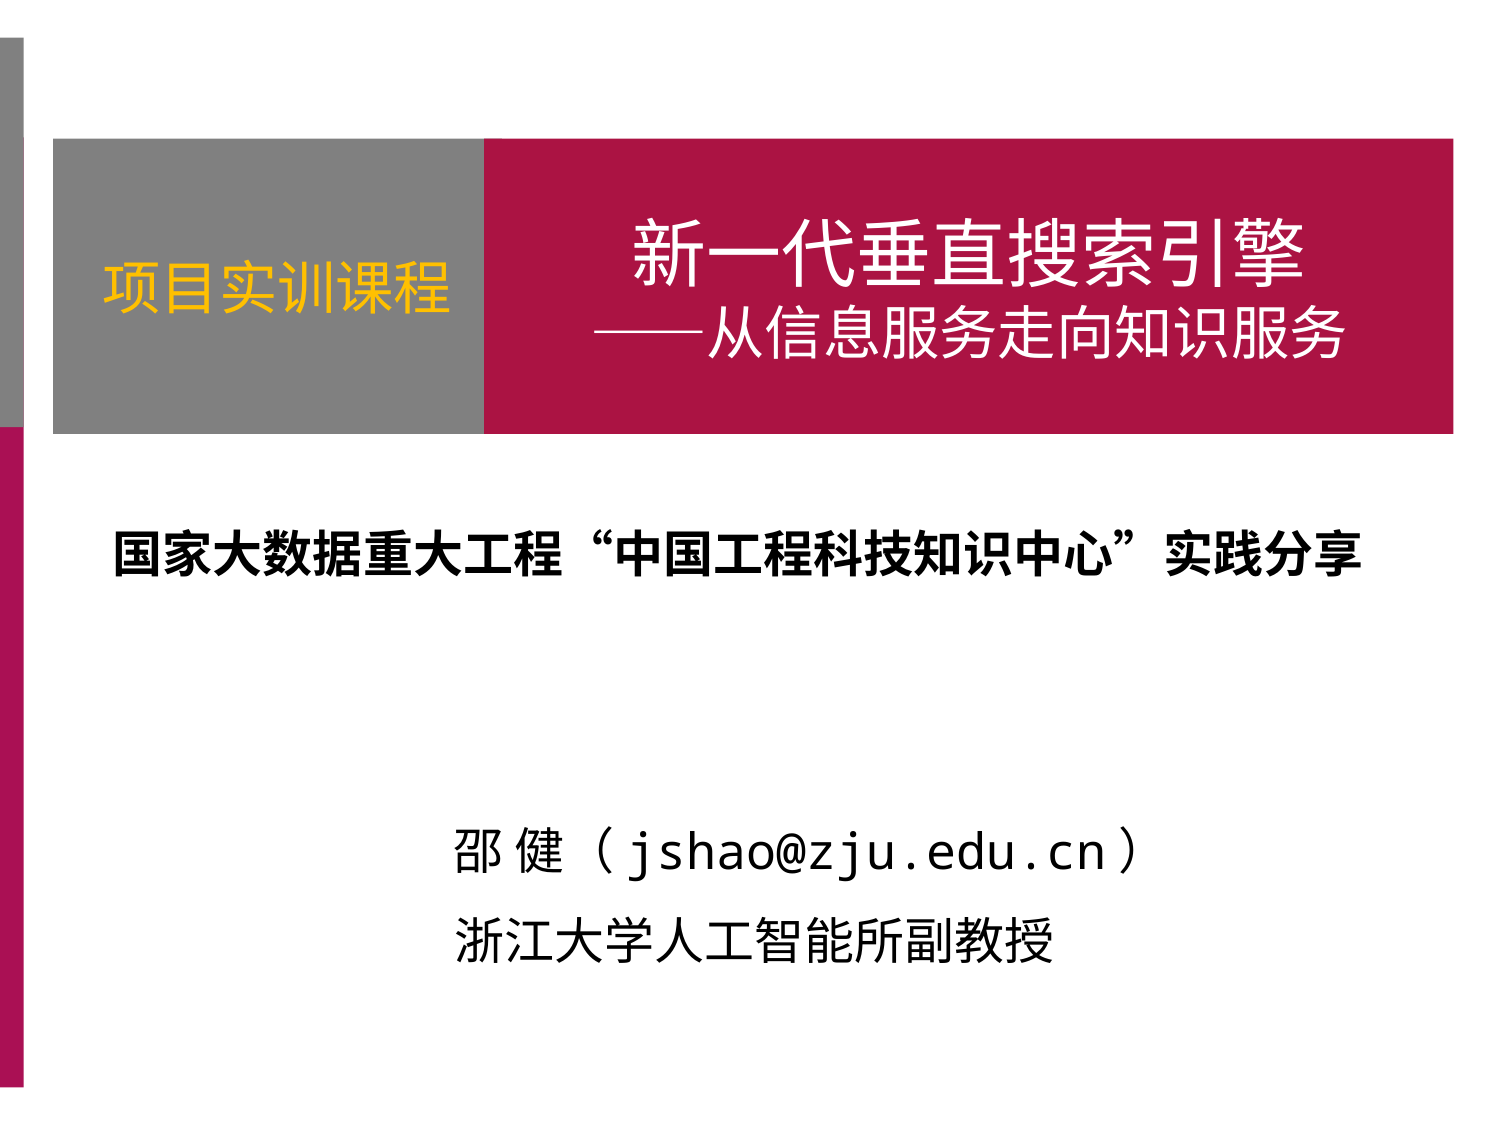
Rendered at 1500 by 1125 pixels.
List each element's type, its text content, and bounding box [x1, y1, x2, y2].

text_box 邵 健（jshao@zju.edu.cn） 浙江大学人工智能所副教授 [150, 506, 1400, 1067]
title 新一代垂直搜索引擎 ——从信息服务走向知识服务 [483, 138, 1454, 435]
text_box 国家大数据重大工程“中国工程科技知识中心”实践分享 [98, 515, 1378, 590]
text_box 项目实训课程 [53, 138, 483, 434]
